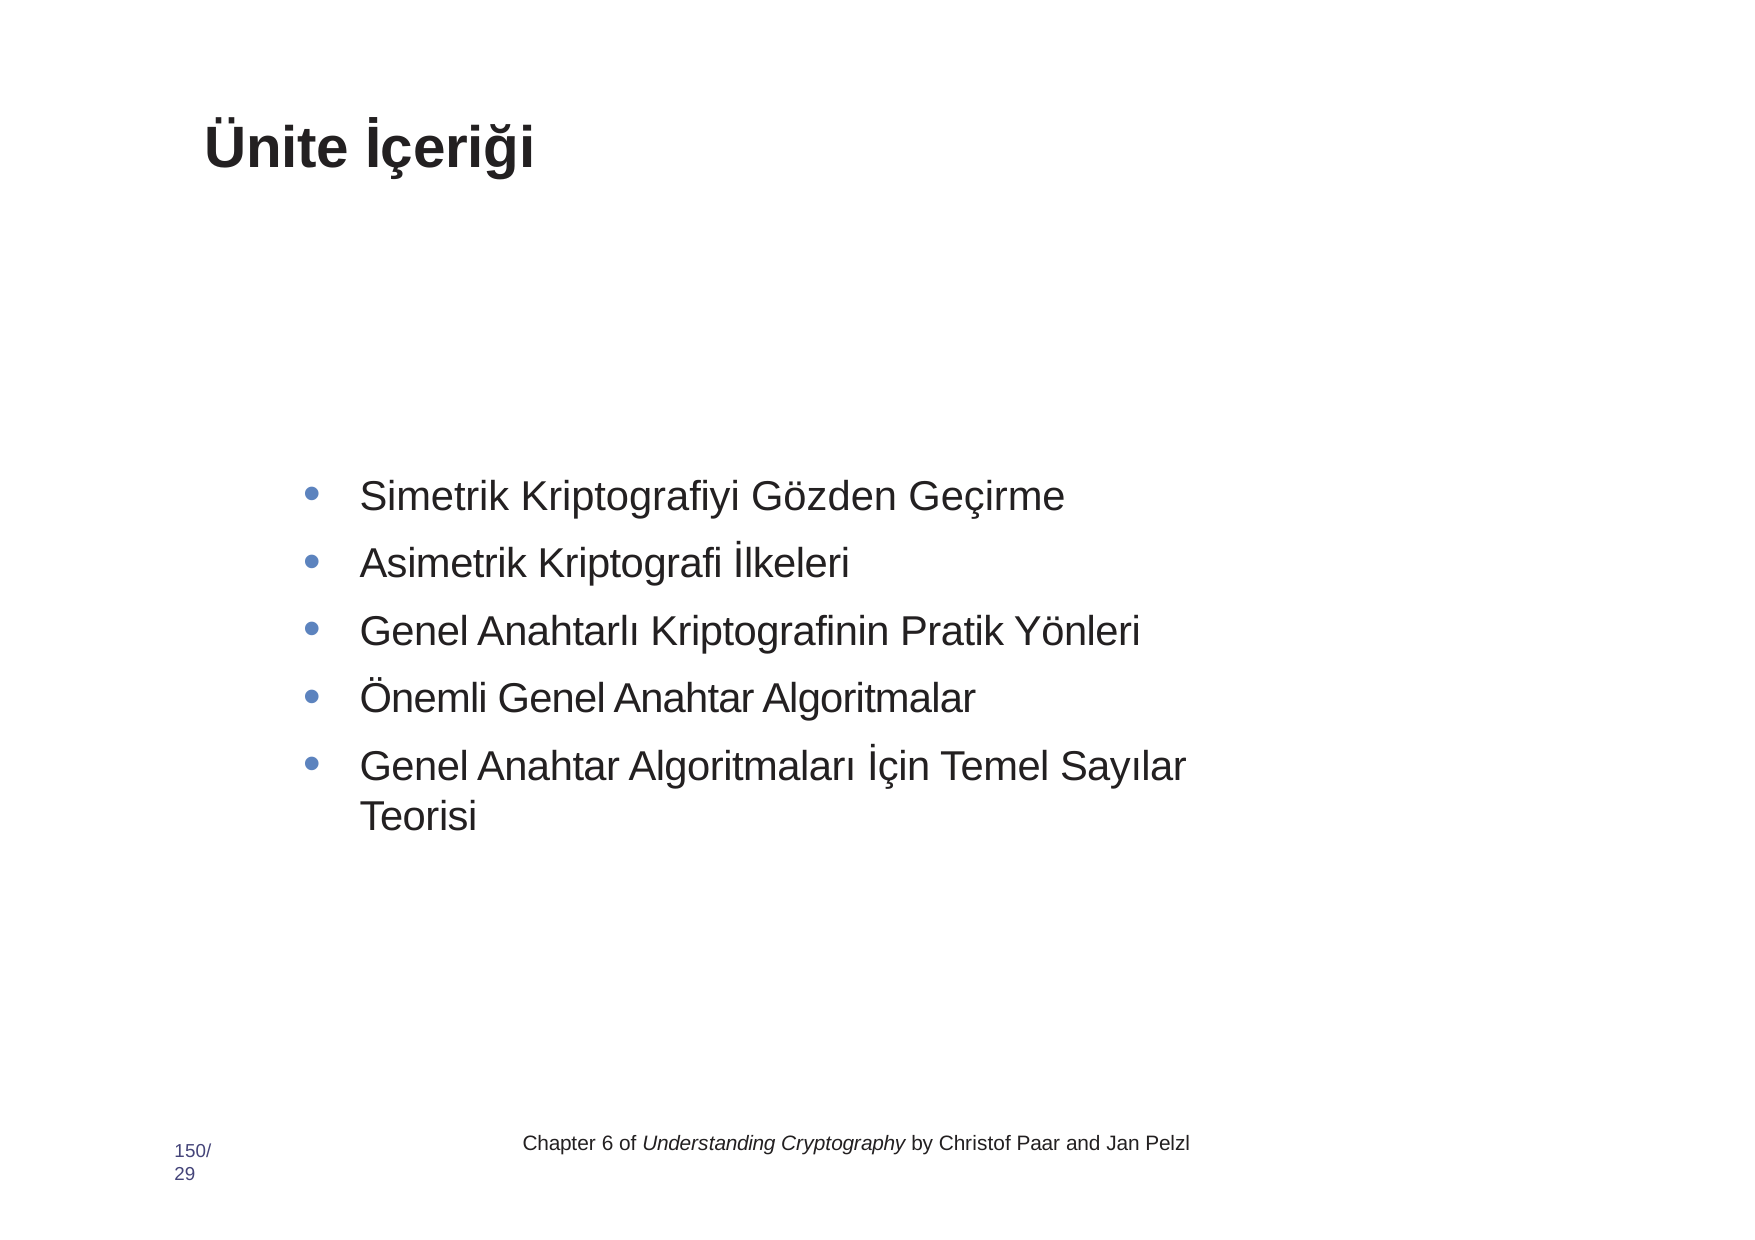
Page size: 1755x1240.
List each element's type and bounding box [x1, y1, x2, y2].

slide_number [170, 1139, 224, 1164]
text_box [301, 468, 1312, 831]
title [202, 108, 1552, 181]
footer [520, 1129, 1194, 1157]
